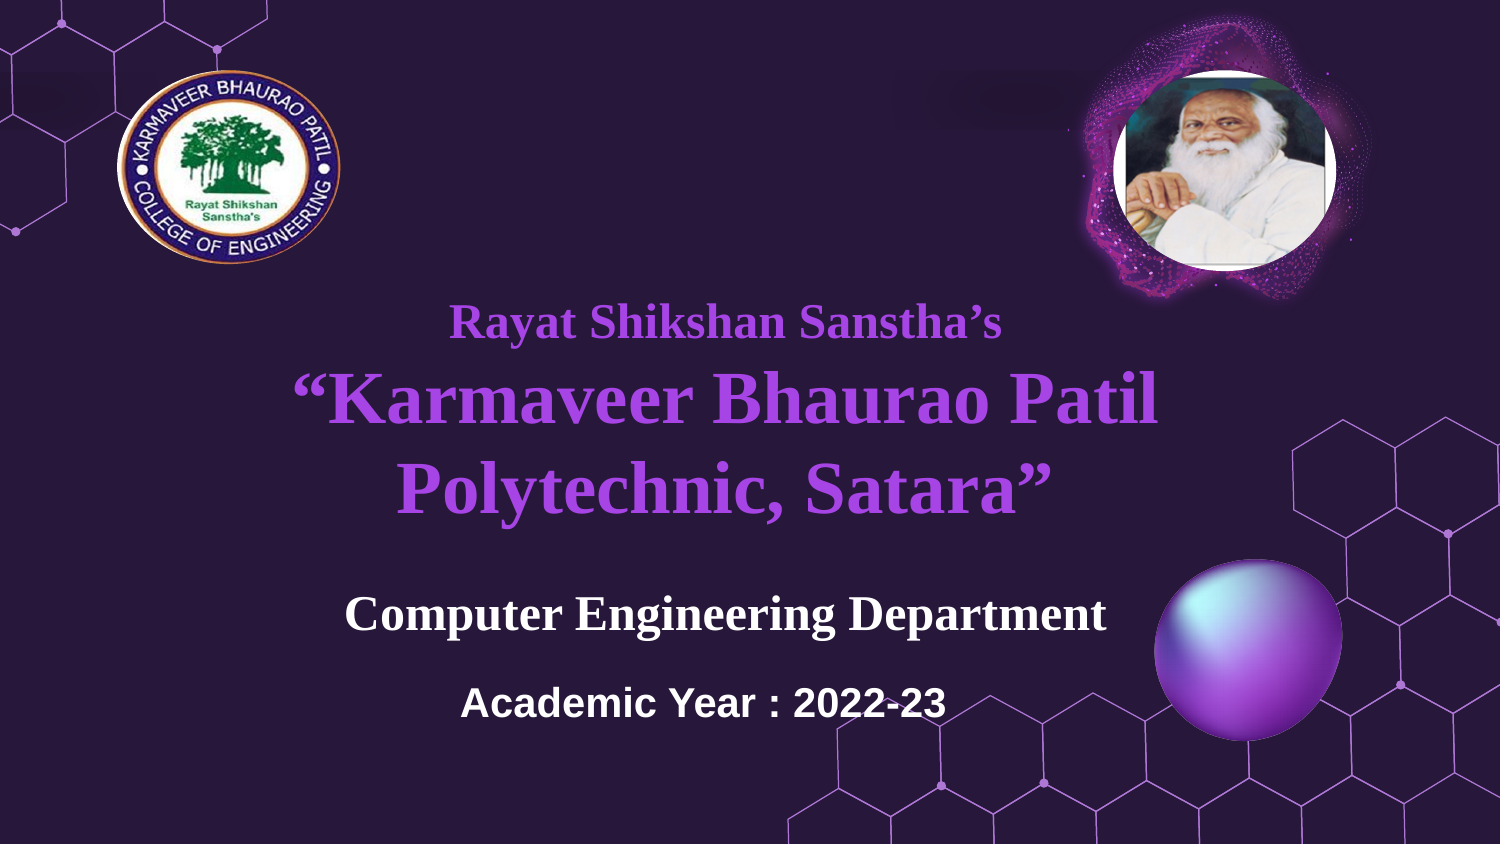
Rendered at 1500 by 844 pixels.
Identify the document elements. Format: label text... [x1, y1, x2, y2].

text_box Academic Year : 2022-23 [445, 667, 1008, 733]
picture [1130, 536, 1371, 766]
text_box Rayat Shikshan Sanstha’s “Karmaveer Bhaurao Patil Polytechnic, Satara” [93, 281, 1358, 536]
picture [116, 70, 341, 265]
text_box Computer Engineering Department [329, 573, 1123, 649]
picture [1067, 8, 1383, 312]
